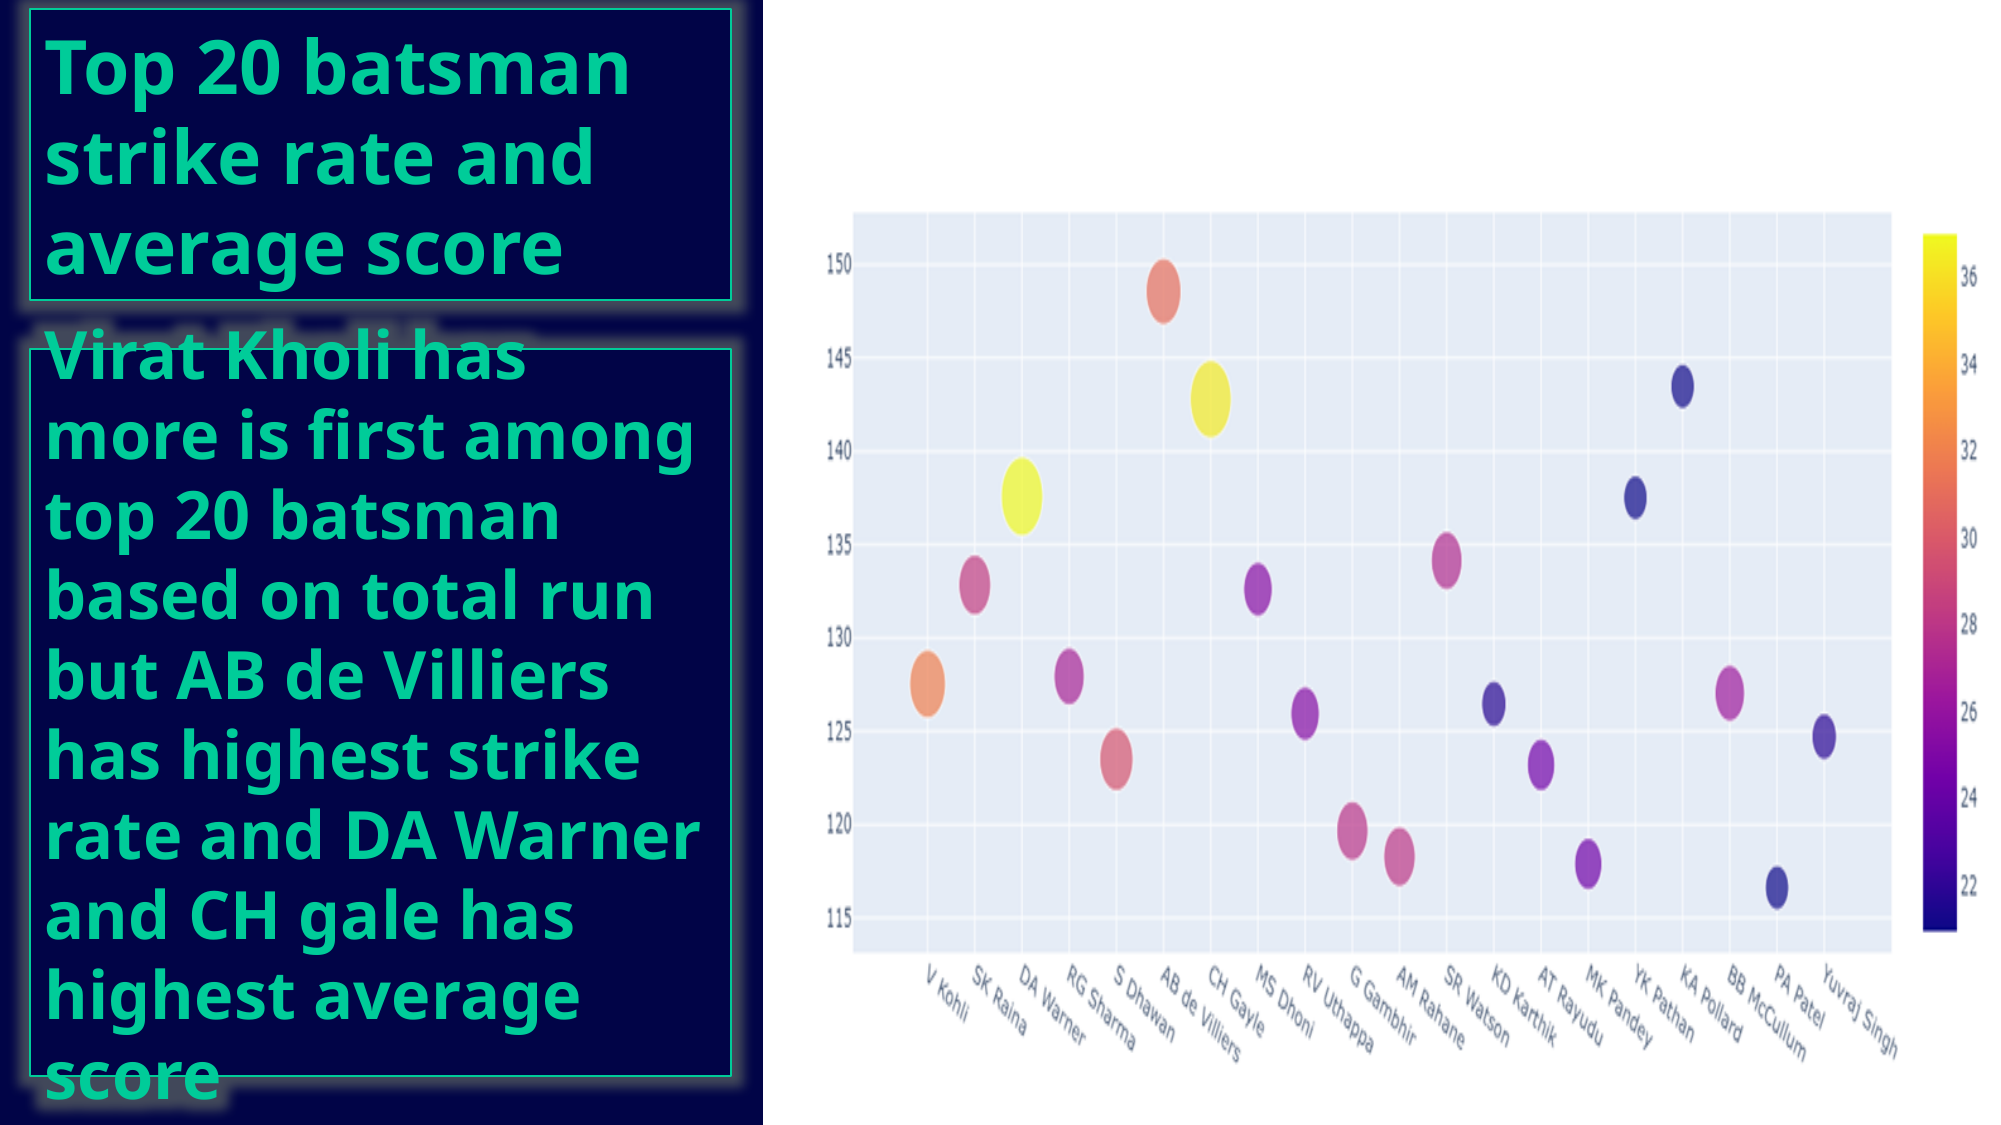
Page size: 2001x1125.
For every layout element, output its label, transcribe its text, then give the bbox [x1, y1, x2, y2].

picture [763, 0, 2000, 1125]
text_box [0, 0, 763, 1125]
text_box Virat Kholi has more is first among top 20 batsman based on total run but AB de Villiers has highest strike rate and DA Warner and CH gale has highest average score [29, 348, 732, 1077]
text_box Top 20 batsman strike rate and average score [29, 8, 732, 301]
